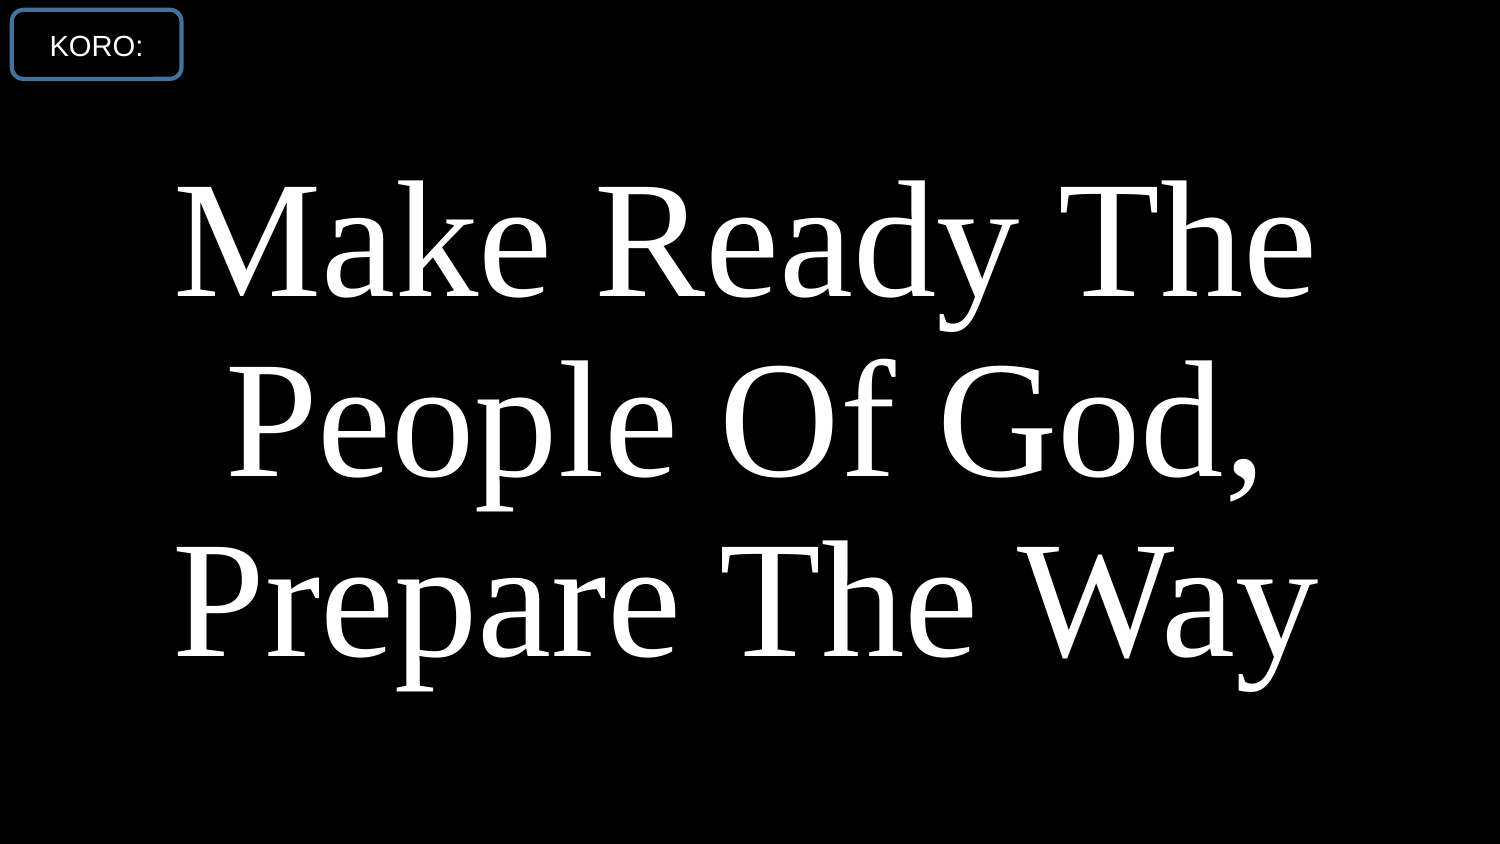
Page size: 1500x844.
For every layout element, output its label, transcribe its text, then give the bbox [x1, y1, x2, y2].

text_box KORO: [9, 7, 184, 81]
title Make Ready The People Of God, Prepare The Way [16, 18, 1476, 826]
